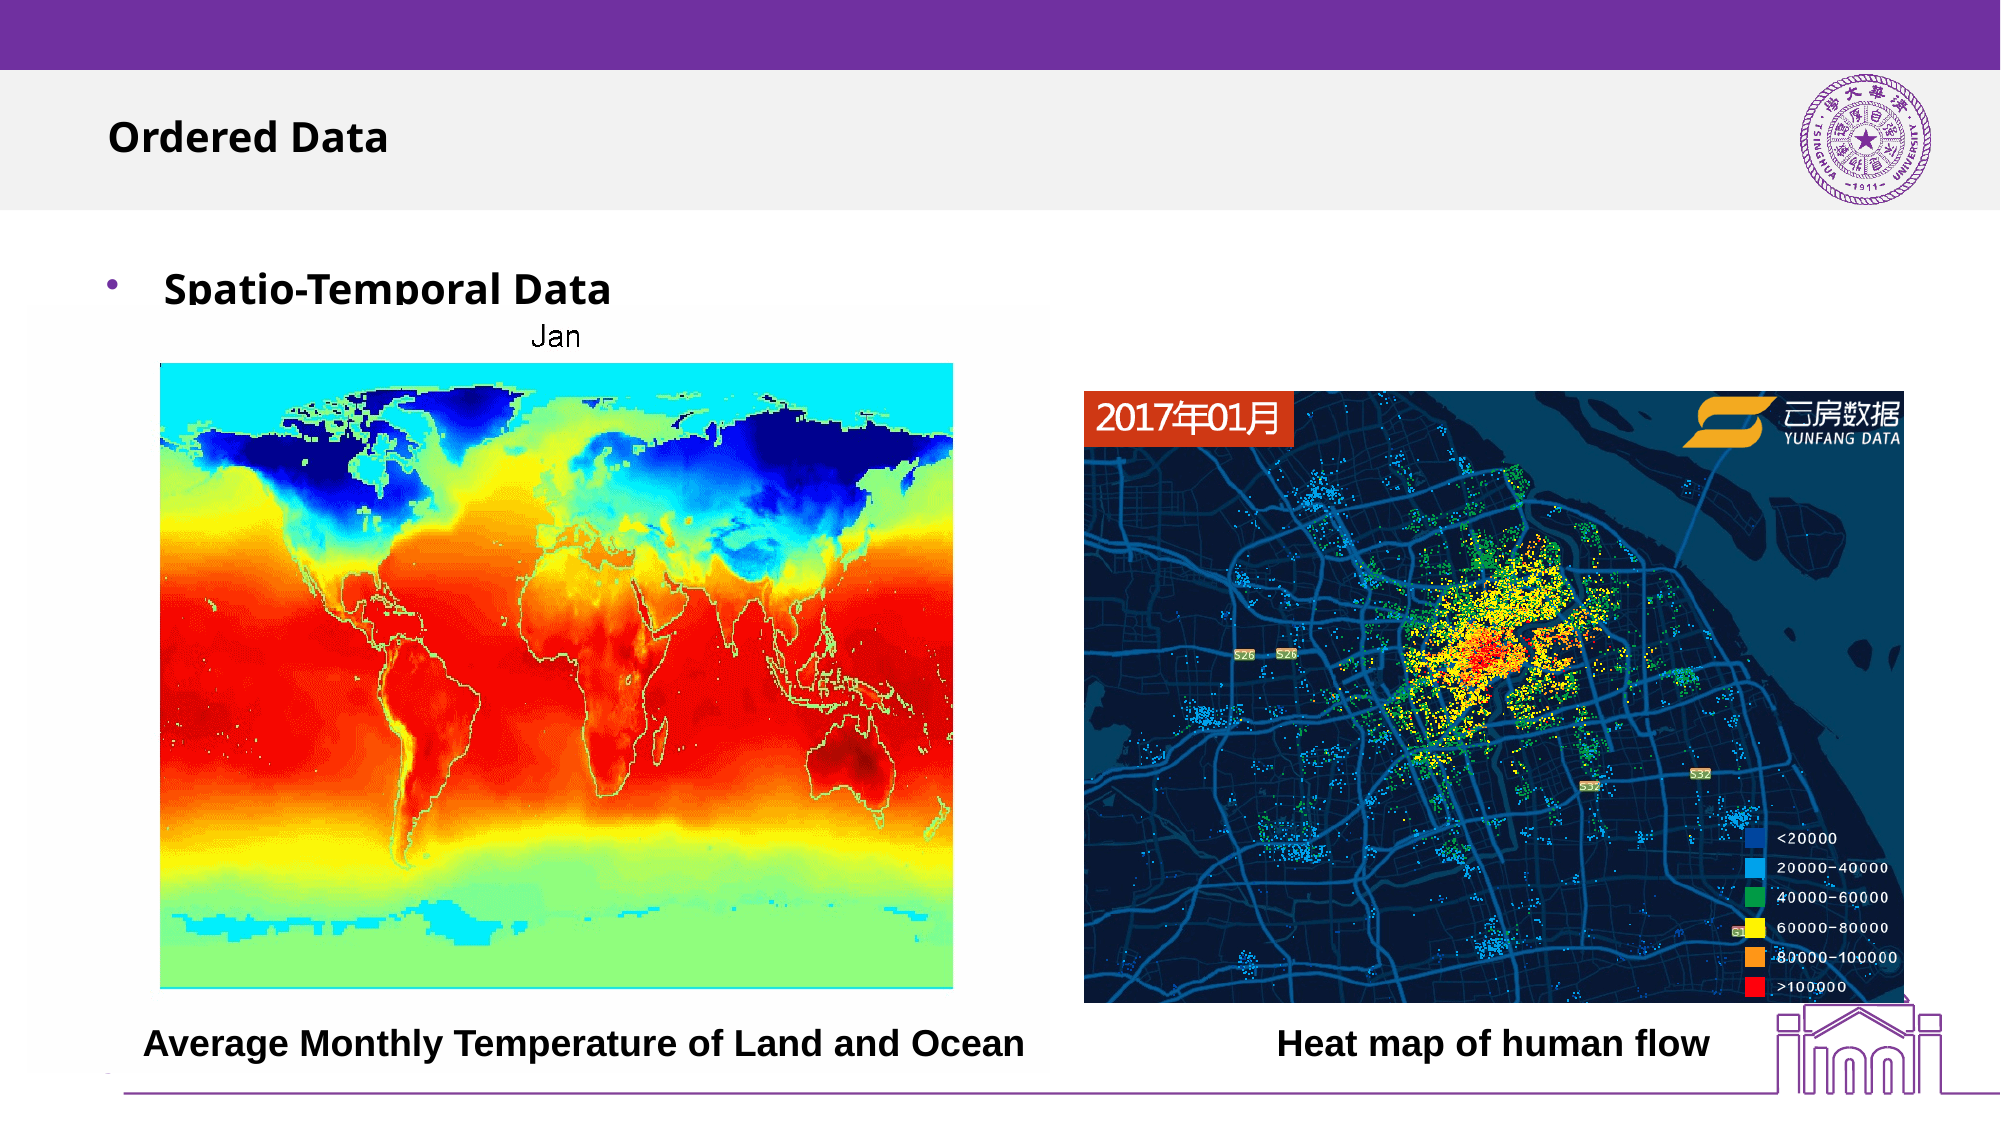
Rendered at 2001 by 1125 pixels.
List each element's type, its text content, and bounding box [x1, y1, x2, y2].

list Spatio-Temporal Data [92, 230, 1940, 1096]
picture [27, 305, 1050, 1073]
picture [1084, 391, 1905, 1003]
text_box Average Monthly Temperature of Land and Ocean Heat map of human flow [1054, 1011, 1734, 1072]
picture [1800, 74, 1931, 205]
title Ordered Data [92, 60, 1794, 212]
